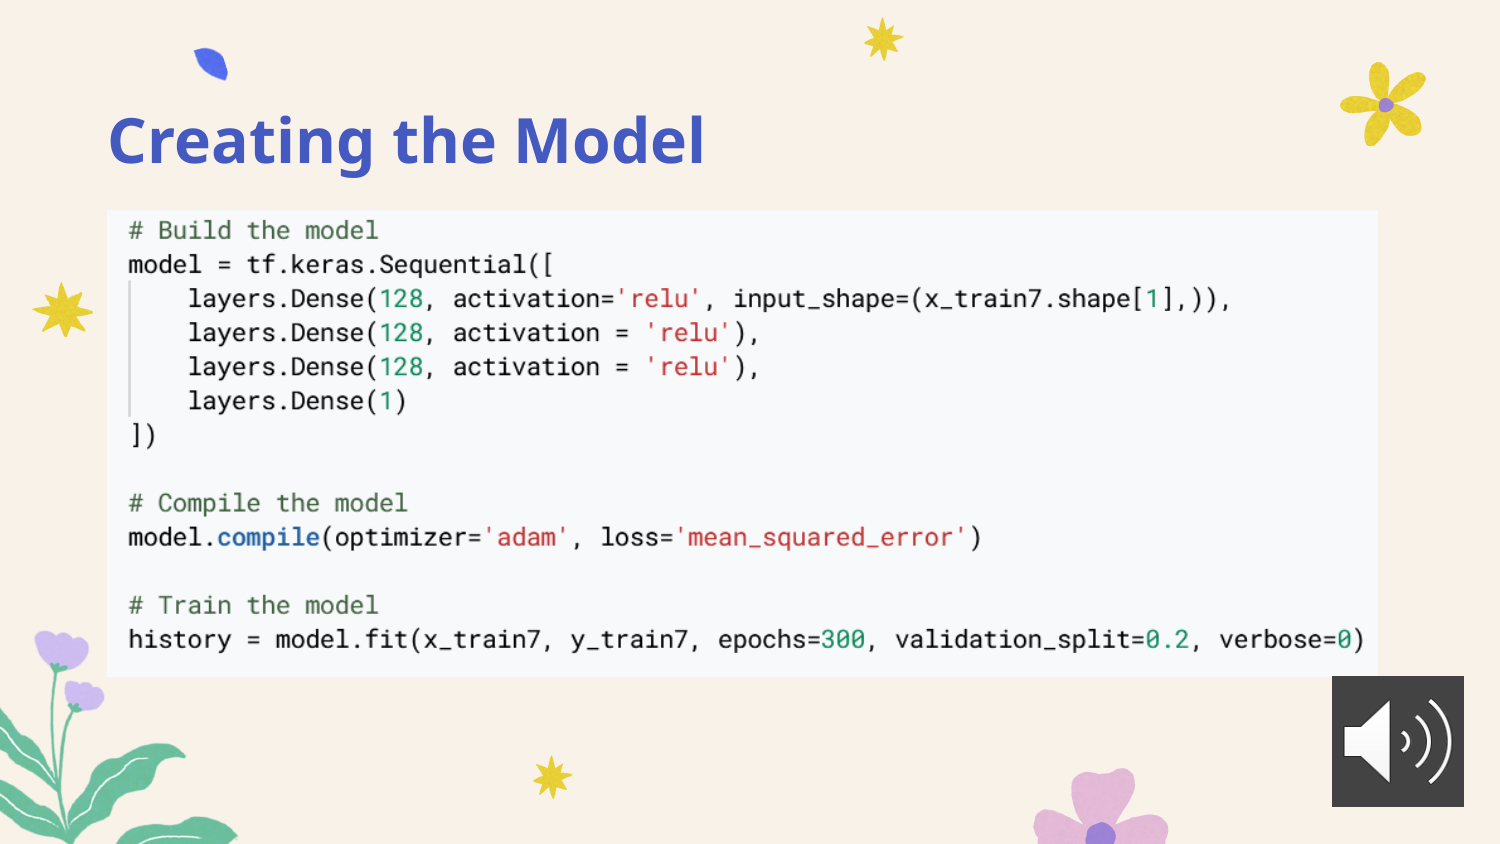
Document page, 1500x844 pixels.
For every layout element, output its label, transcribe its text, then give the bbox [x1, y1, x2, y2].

picture [192, 43, 230, 86]
picture [32, 282, 93, 337]
picture [1340, 60, 1426, 148]
picture [0, 210, 1465, 844]
picture [533, 755, 573, 799]
title Creating the Model [93, 86, 1038, 211]
picture [864, 17, 904, 61]
picture [1033, 768, 1169, 844]
